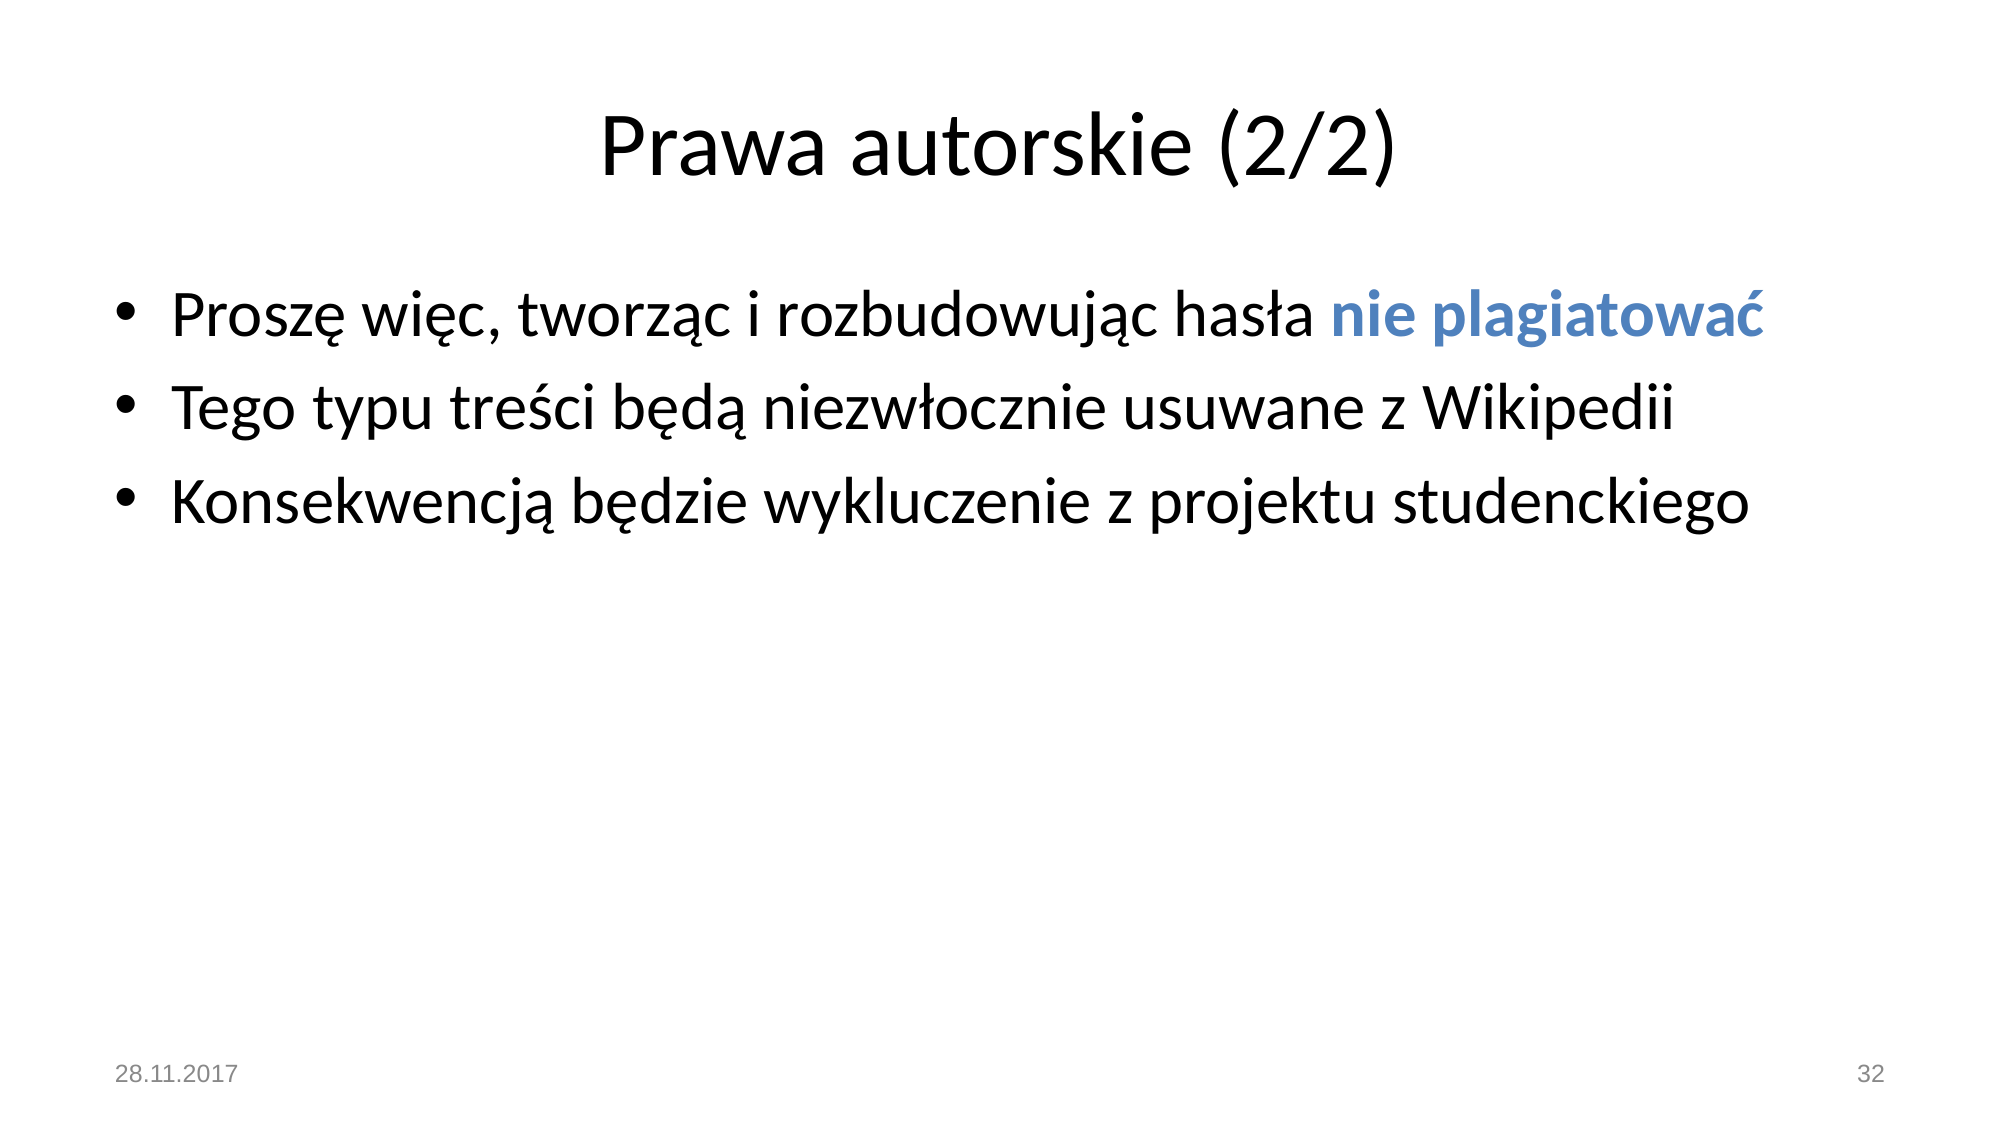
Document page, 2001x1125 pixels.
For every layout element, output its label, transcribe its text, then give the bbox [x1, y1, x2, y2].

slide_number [99, 1042, 567, 1103]
title Prawa autorskie (2/2) [99, 45, 1900, 233]
list Proszę więc, tworząc i rozbudowując hasła nie plagiatować Tego typu treści będą niezwłocznie usuwane z Wikipedii Konsekwencją będzie wykluczenie z projektu studenckiego [99, 262, 1900, 1005]
slide_number ‹#› [1433, 1042, 1900, 1103]
